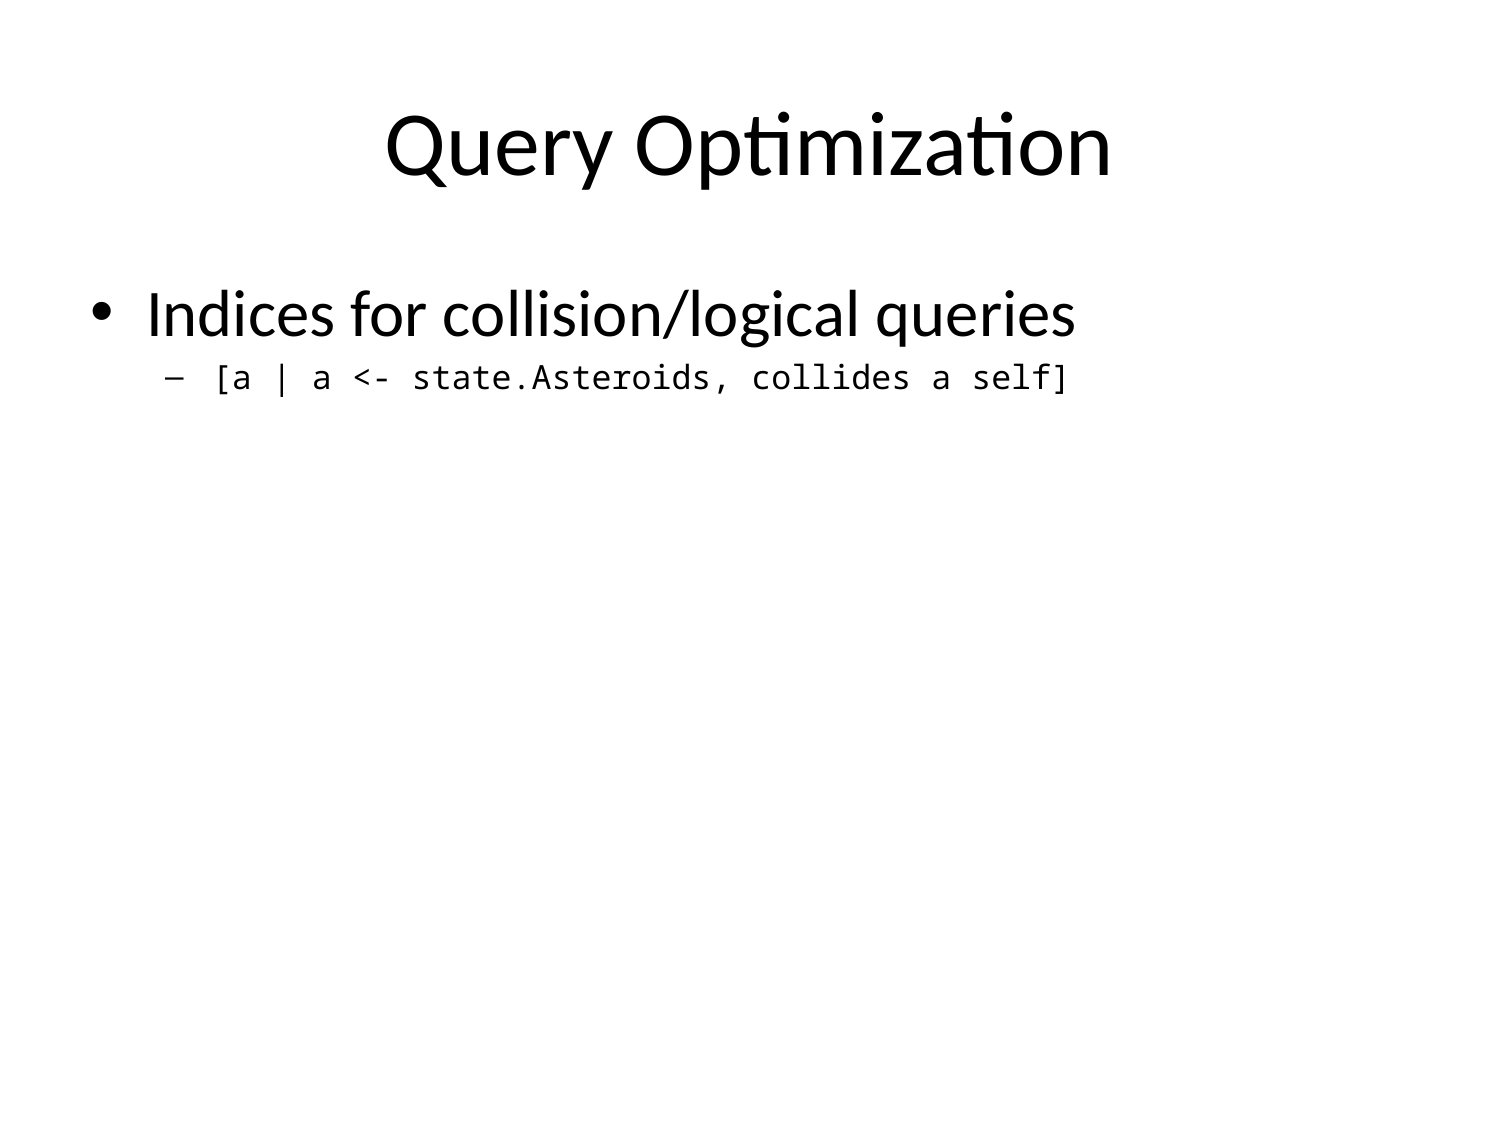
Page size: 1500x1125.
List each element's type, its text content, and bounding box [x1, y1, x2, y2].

title Query Optimization [75, 45, 1425, 233]
